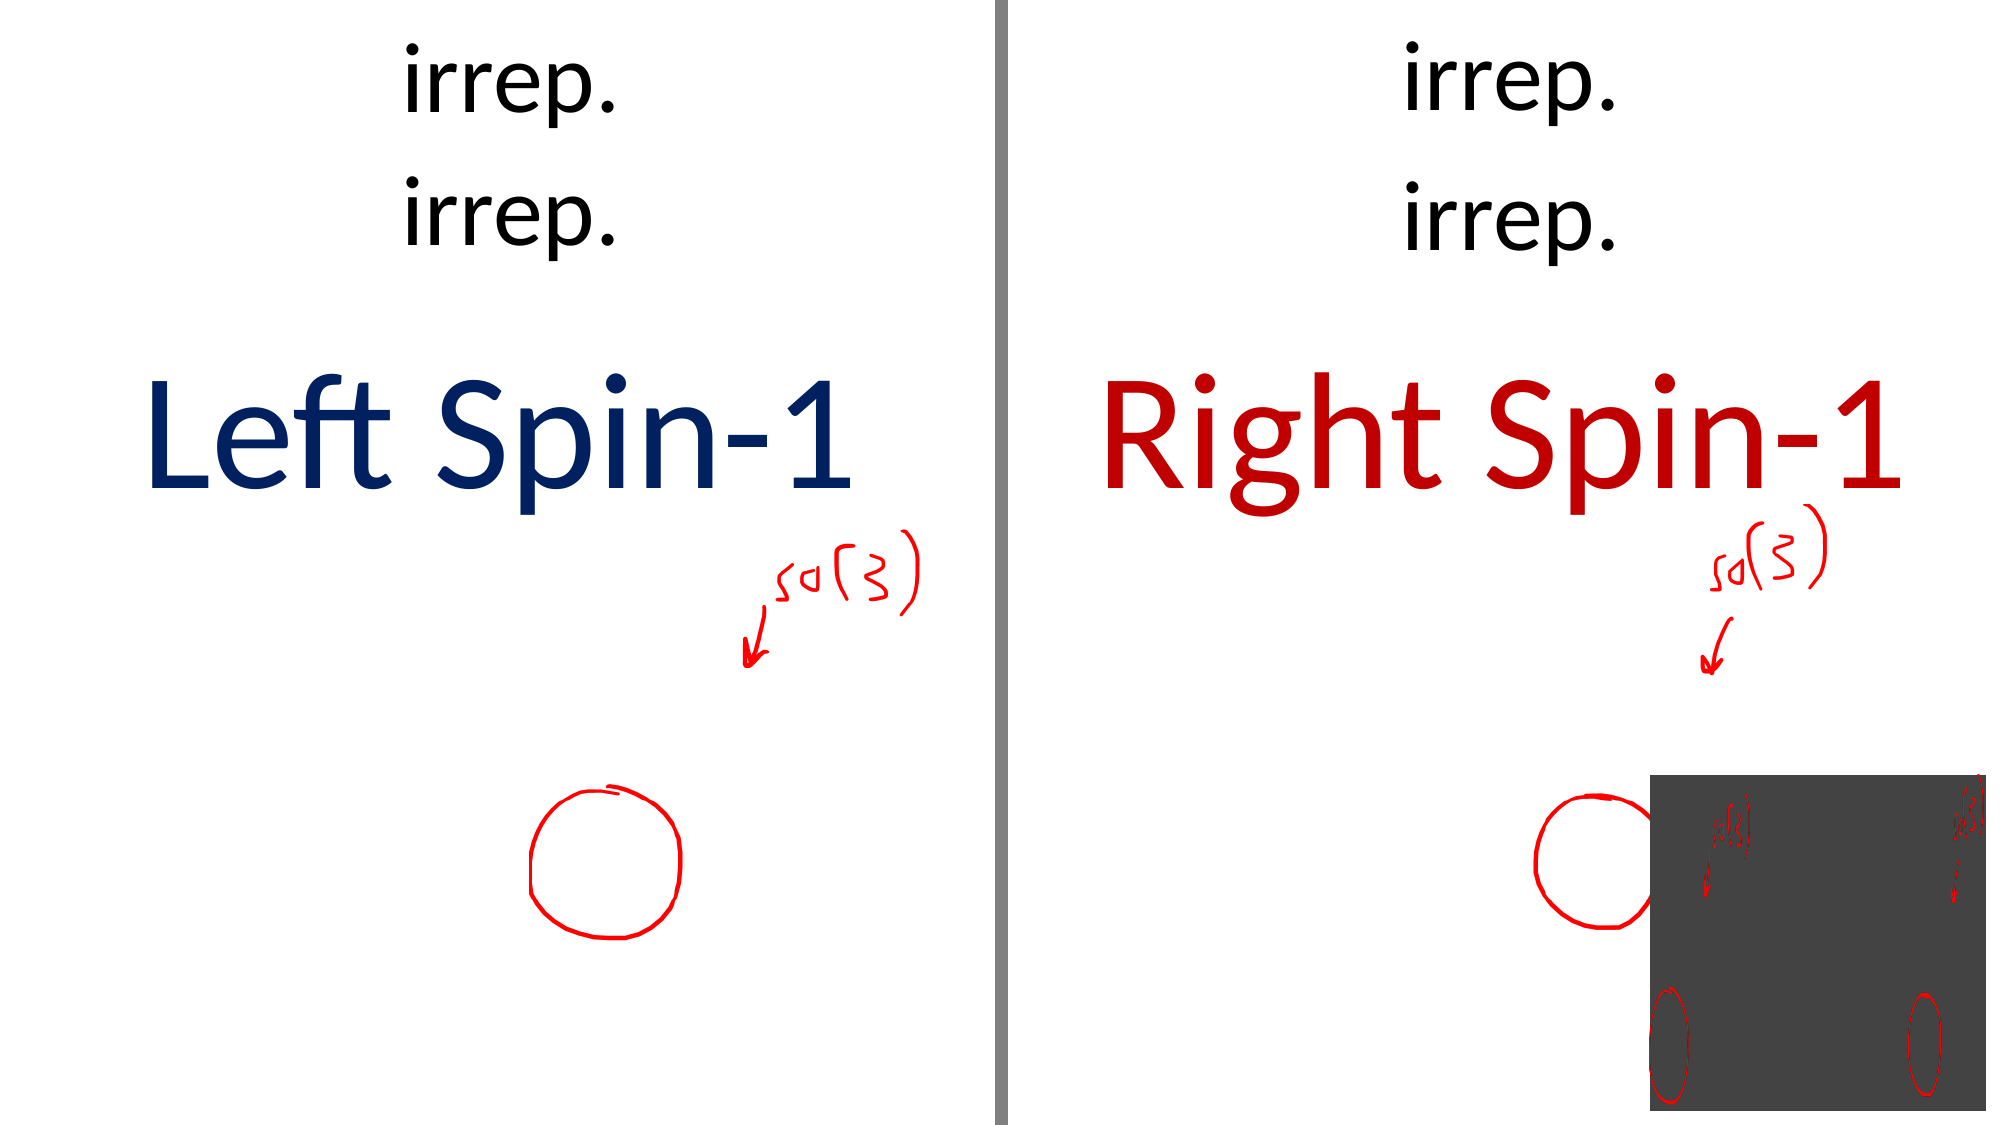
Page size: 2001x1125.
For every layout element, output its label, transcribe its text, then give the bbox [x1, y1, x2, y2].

picture [1002, 504, 1987, 1112]
text_box Right Spin-1 [1034, 314, 1971, 530]
picture [529, 504, 1001, 949]
text_box Left Spin-1 [31, 314, 969, 530]
